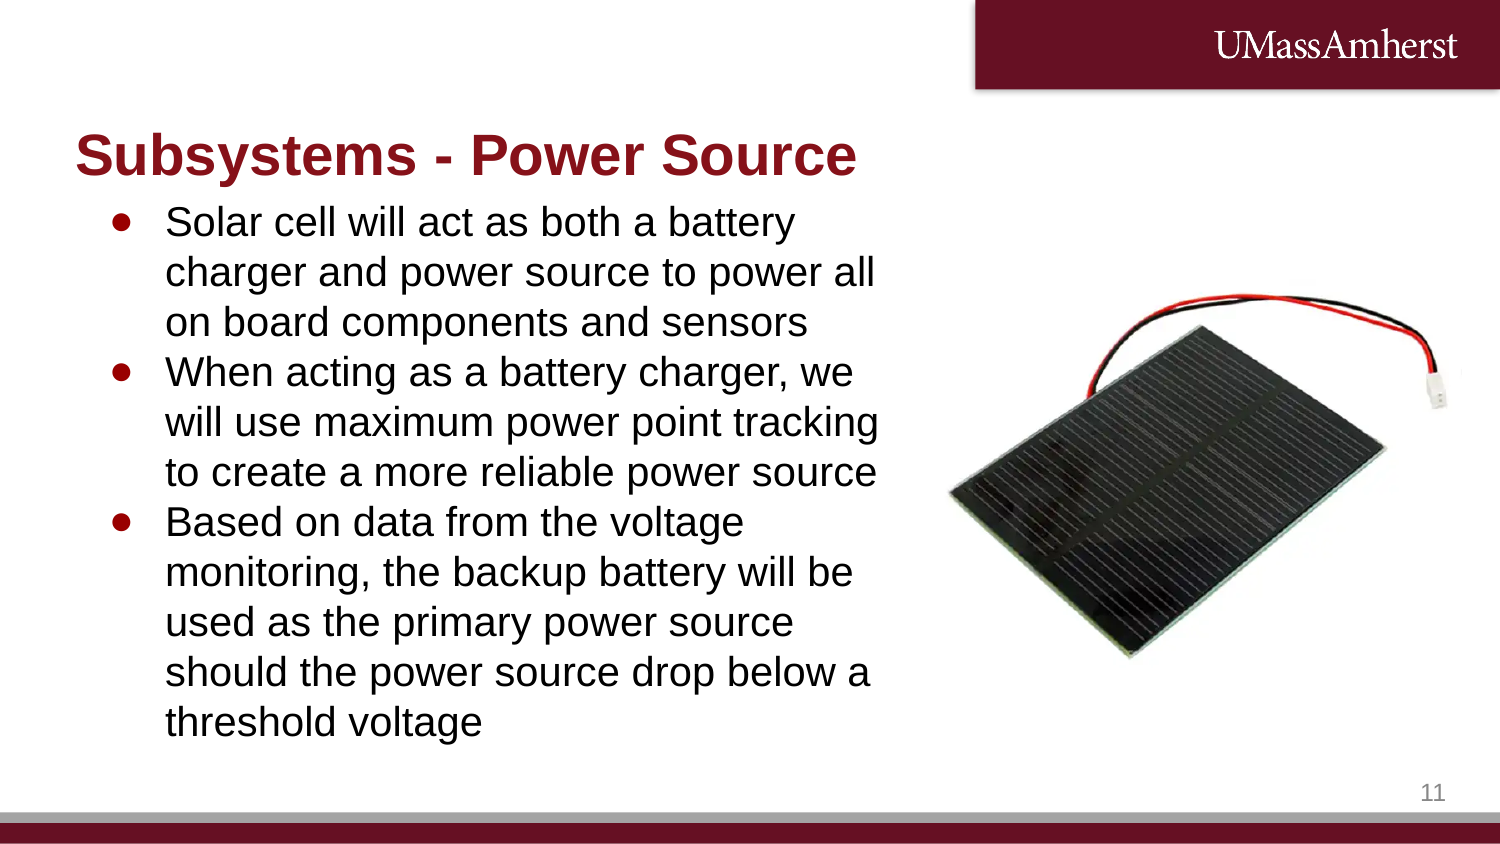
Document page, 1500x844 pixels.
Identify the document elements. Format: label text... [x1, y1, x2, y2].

title Subsystems - Power Source [75, 42, 1276, 188]
picture [929, 212, 1462, 745]
list Solar cell will act as both a battery charger and power source to power all on board components and sensors When acting as a battery charger, we will use maximum power point tracking to create a more reliable power source Based on data from the voltage monitoring, the backup battery will be used as the primary power source should the power source drop below a threshold voltage [75, 187, 905, 754]
picture [1214, 28, 1458, 59]
slide_number ‹#› [1111, 769, 1462, 815]
